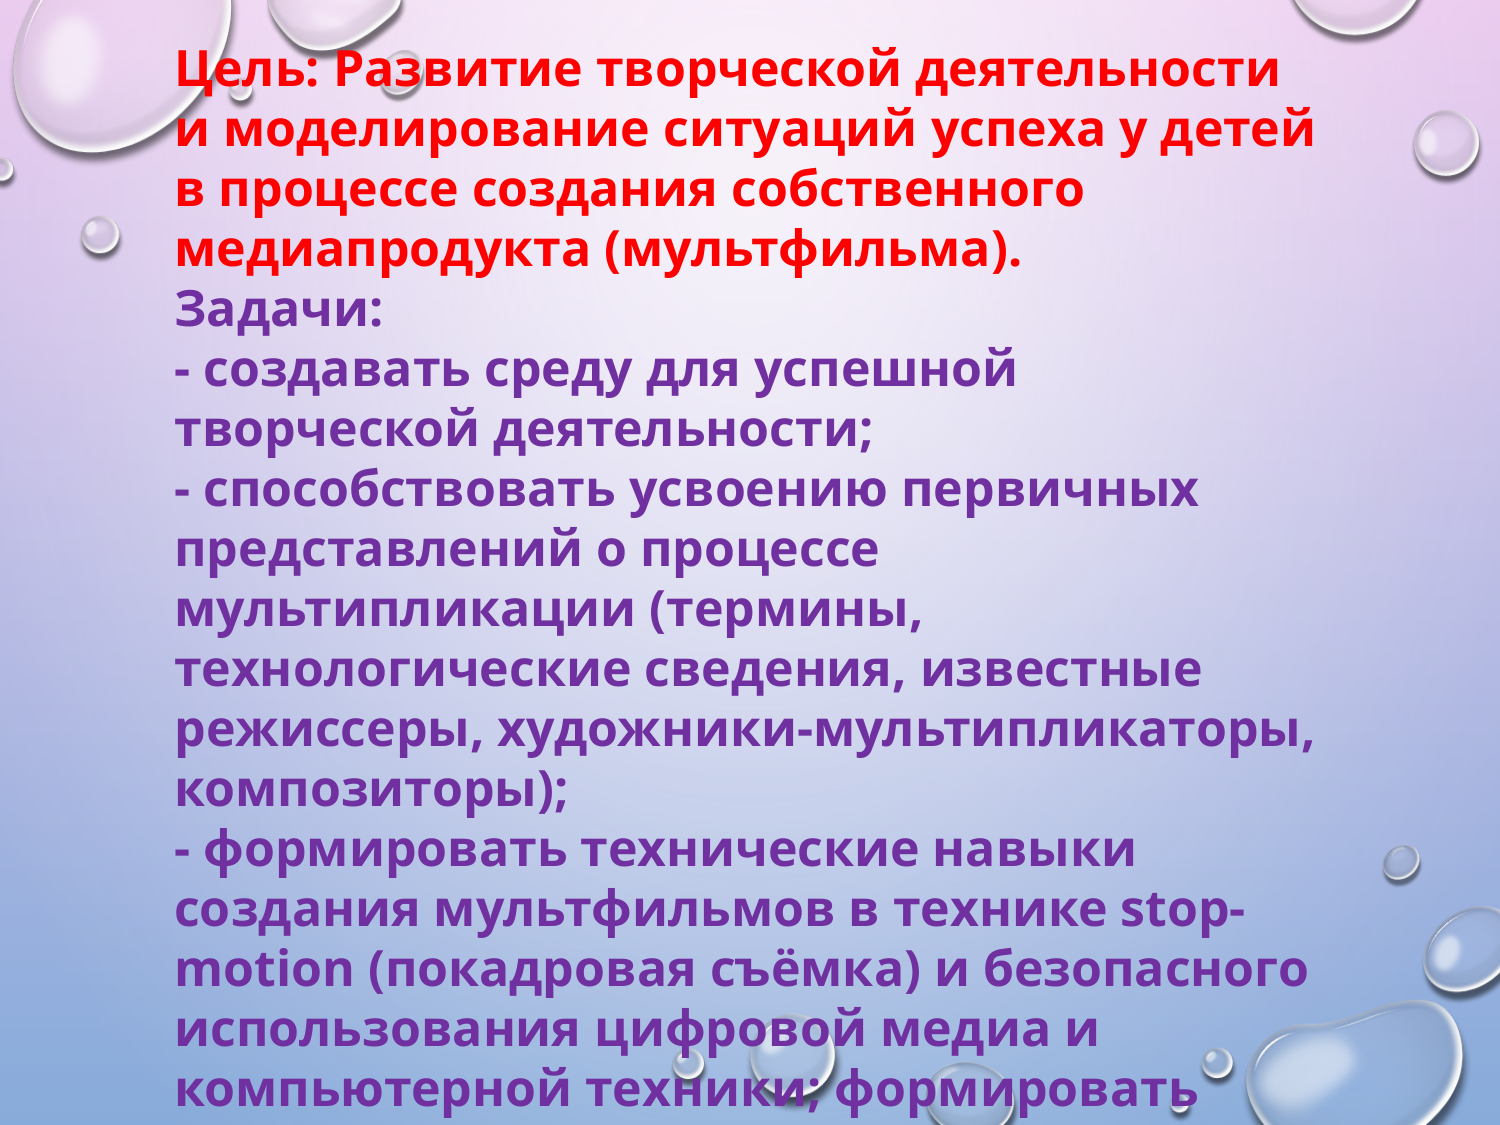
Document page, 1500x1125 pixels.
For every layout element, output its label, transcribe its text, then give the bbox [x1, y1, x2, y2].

text_box Цель: Развитие творческой деятельности и моделирование ситуаций успеха у детей в процессе создания собственного медиапродукта (мультфильма). Задачи: - создавать среду для успешной творческой деятельности; - способствовать усвоению первичных представлений о процессе мультипликации (термины, технологические сведения, известные режиссеры, художники-мультипликаторы, композиторы); - формировать технические навыки создания мультфильмов в технике stop-motion (покадровая съёмка) и безопасного использования цифровой медиа и компьютерной техники; формировать устойчивый интерес и мотивацию к творческому созданию мультфильма. [159, 29, 1341, 1125]
picture [0, 0, 1500, 1125]
